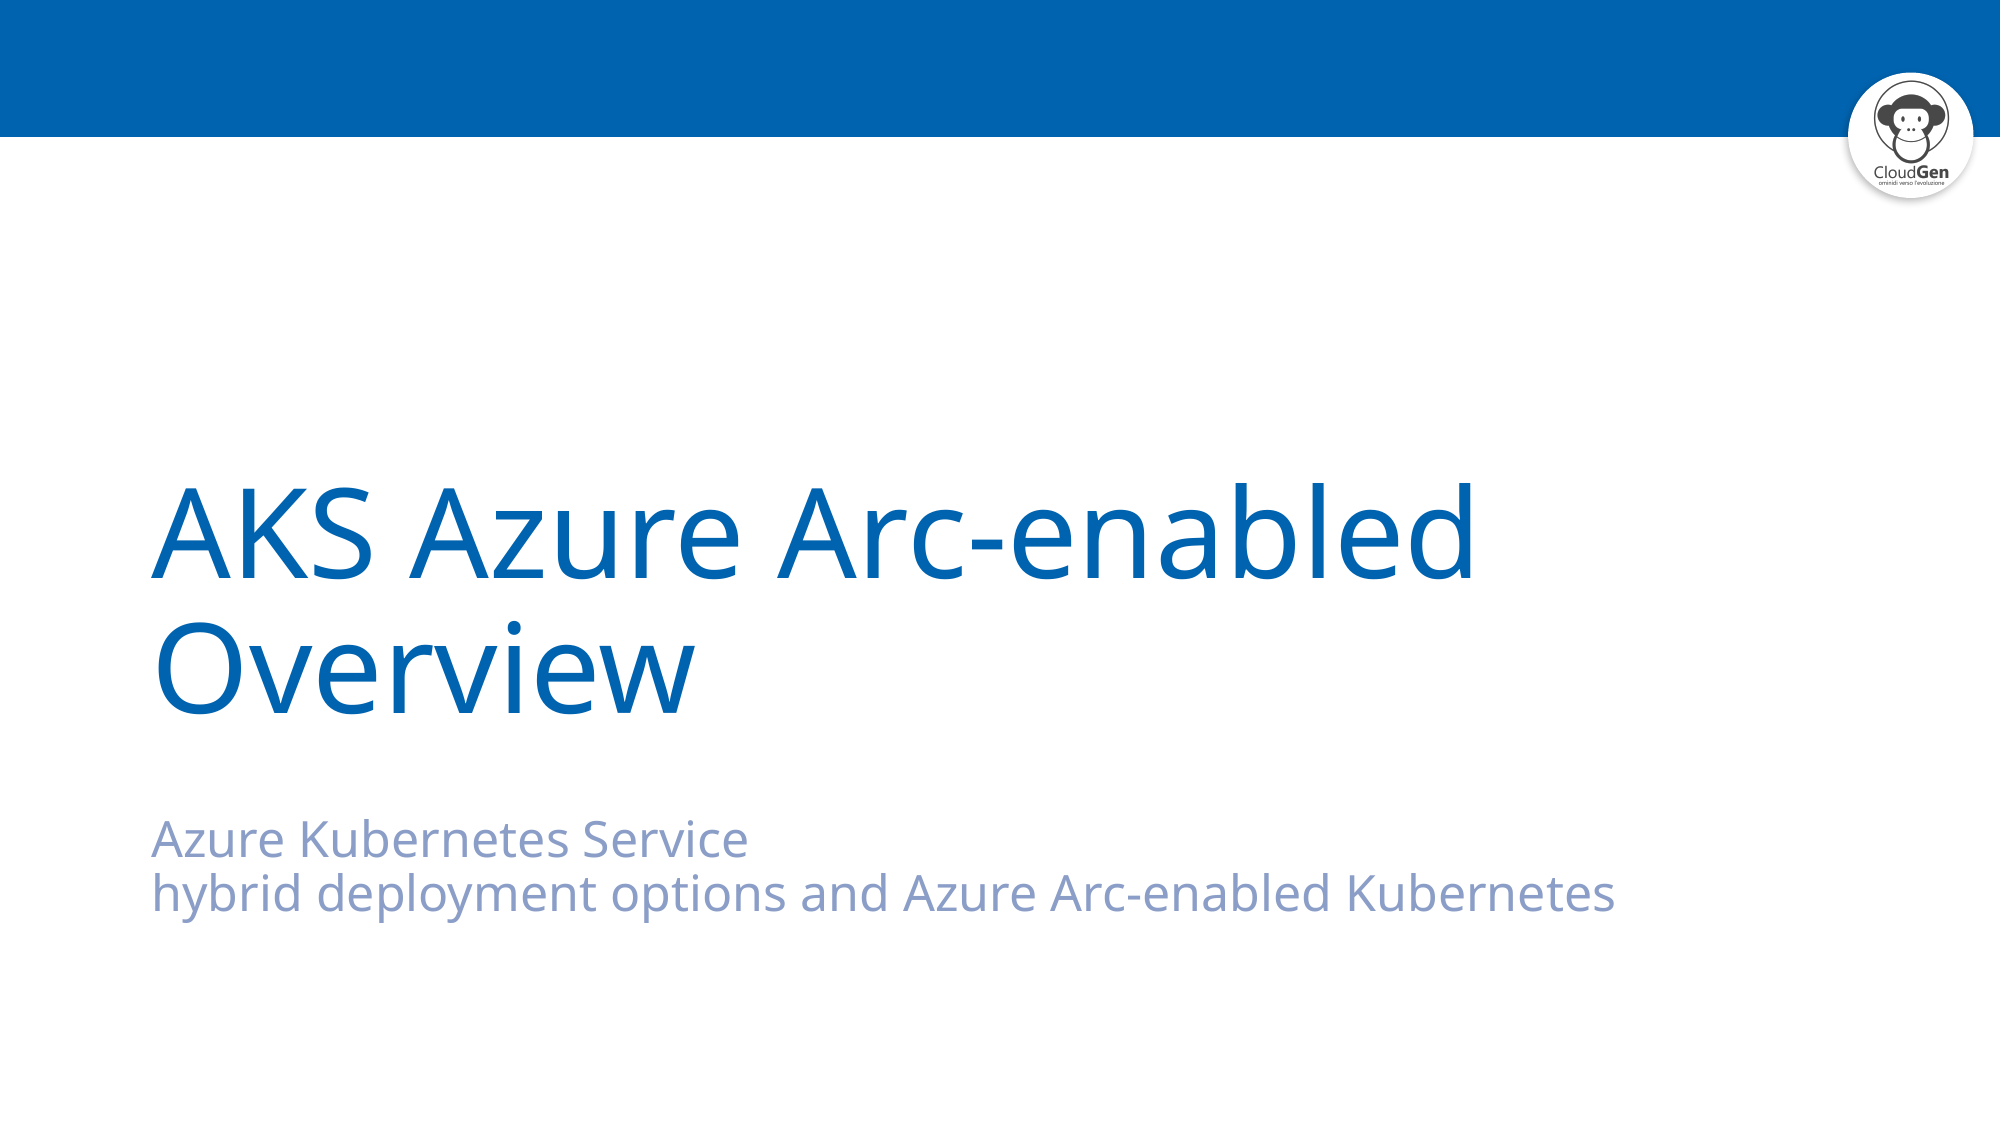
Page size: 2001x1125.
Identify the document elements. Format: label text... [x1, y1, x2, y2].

picture [1855, 75, 1967, 187]
list Azure Kubernetes Service hybrid deployment options and Azure Arc-enabled Kubernetes [136, 752, 1862, 999]
title AKS Azure Arc-enabled Overview [136, 280, 1862, 749]
